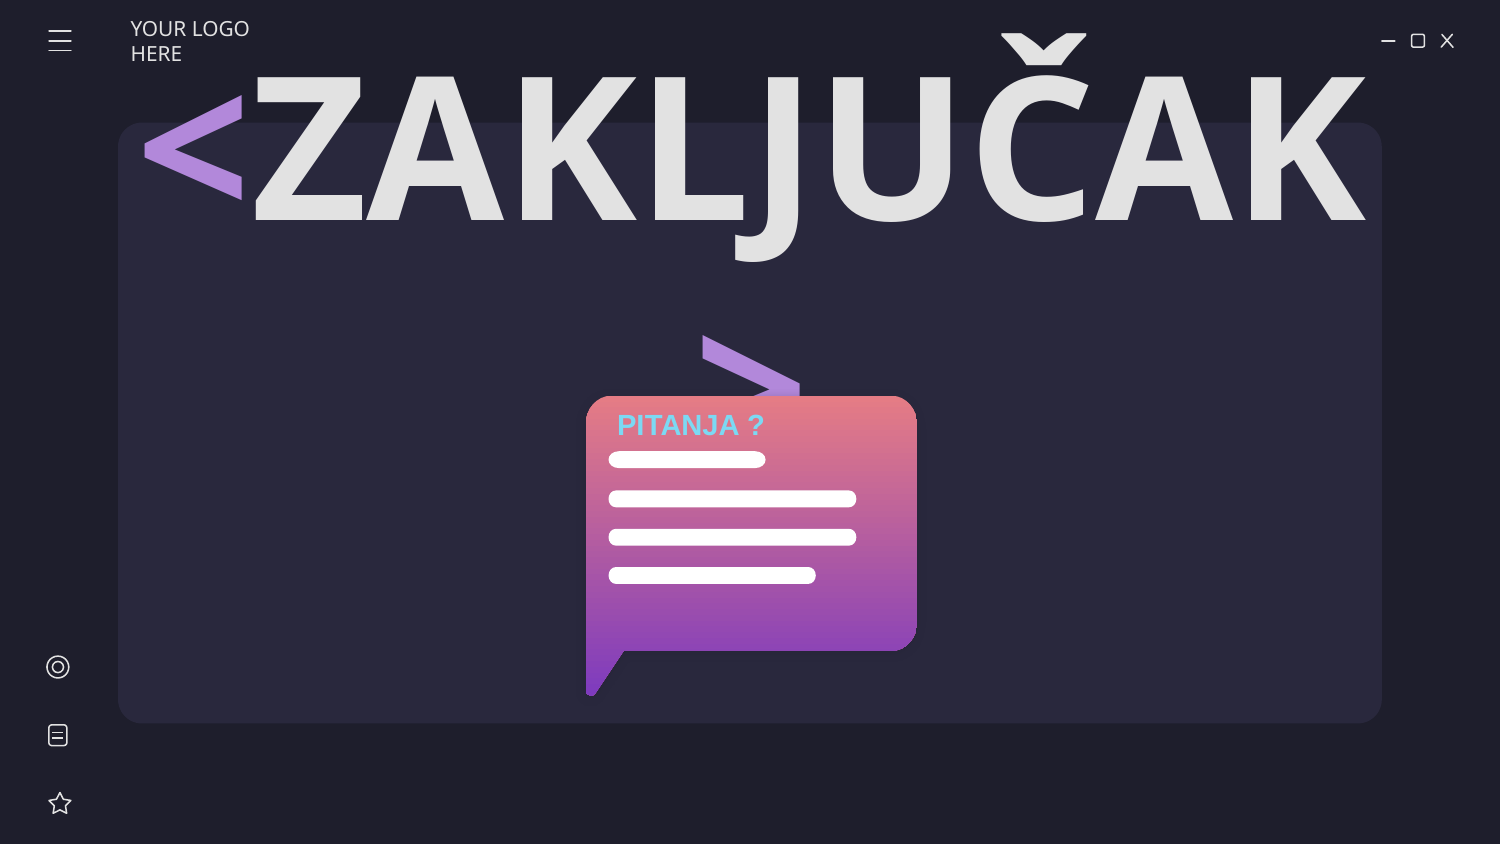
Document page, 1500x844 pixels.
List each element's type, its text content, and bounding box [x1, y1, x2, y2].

title <ZAKLJUČAK> [120, 137, 1383, 384]
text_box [585, 395, 918, 696]
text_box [46, 655, 72, 814]
text_box [46, 27, 74, 32]
subtitle YOUR LOGO HERE [130, 18, 306, 64]
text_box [48, 30, 72, 51]
